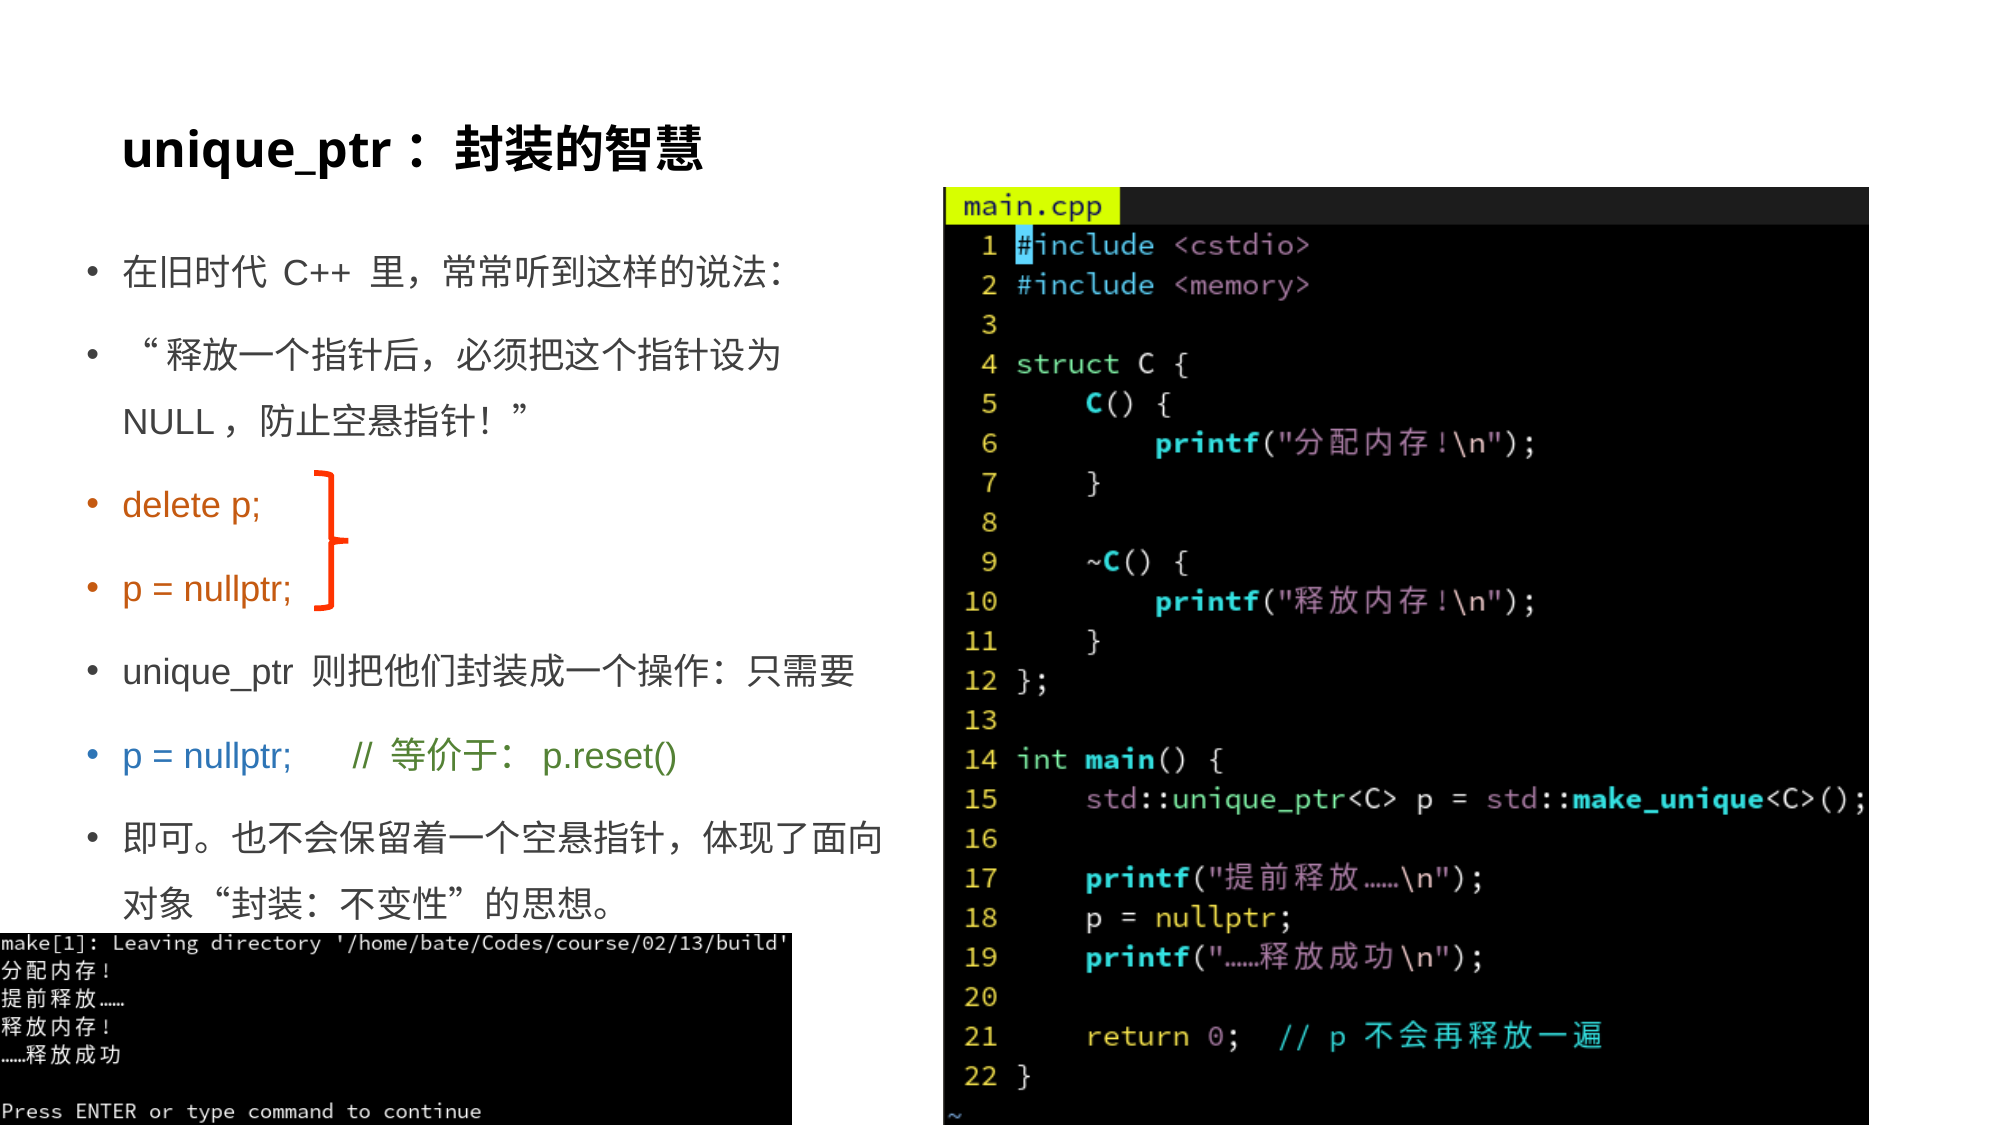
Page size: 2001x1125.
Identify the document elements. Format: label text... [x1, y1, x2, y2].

title unique_ptr：封装的智慧 [106, 42, 1832, 260]
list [943, 187, 1869, 1125]
text_box [314, 472, 349, 609]
list 在旧时代 C++ 里，常常听到这样的说法： “释放一个指针后，必须把这个指针设为 NULL，防止空悬指针！” delete p; p = nullptr; unique_ptr 则把他们封装成一个操作：只需要 p = nullptr; // 等价于：p.reset() 即可。也不会保留着一个空悬指针，体现了面向对象“封装：不变性”的思想。 [71, 219, 922, 934]
picture [0, 933, 792, 1125]
